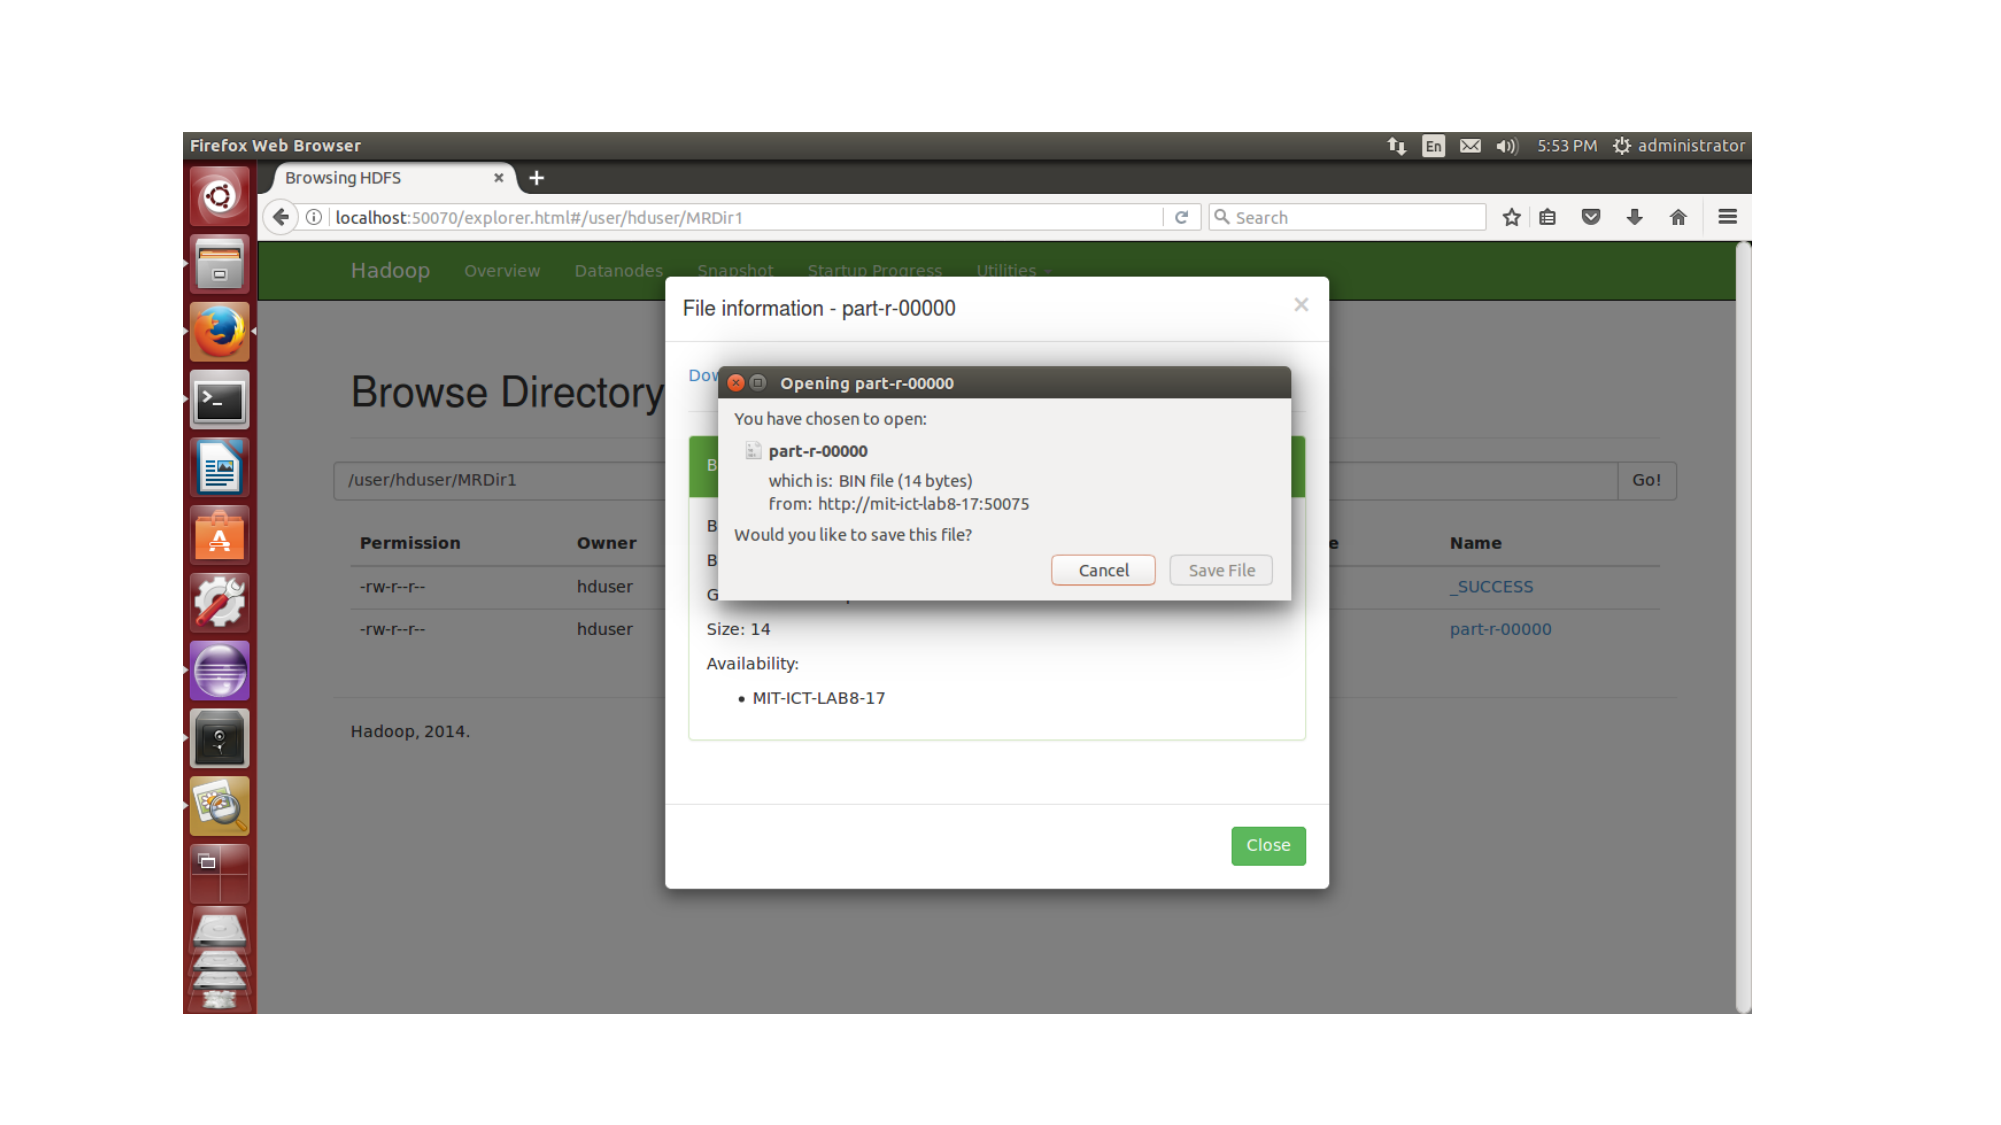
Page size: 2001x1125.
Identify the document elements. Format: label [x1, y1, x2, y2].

list [183, 132, 1752, 1014]
